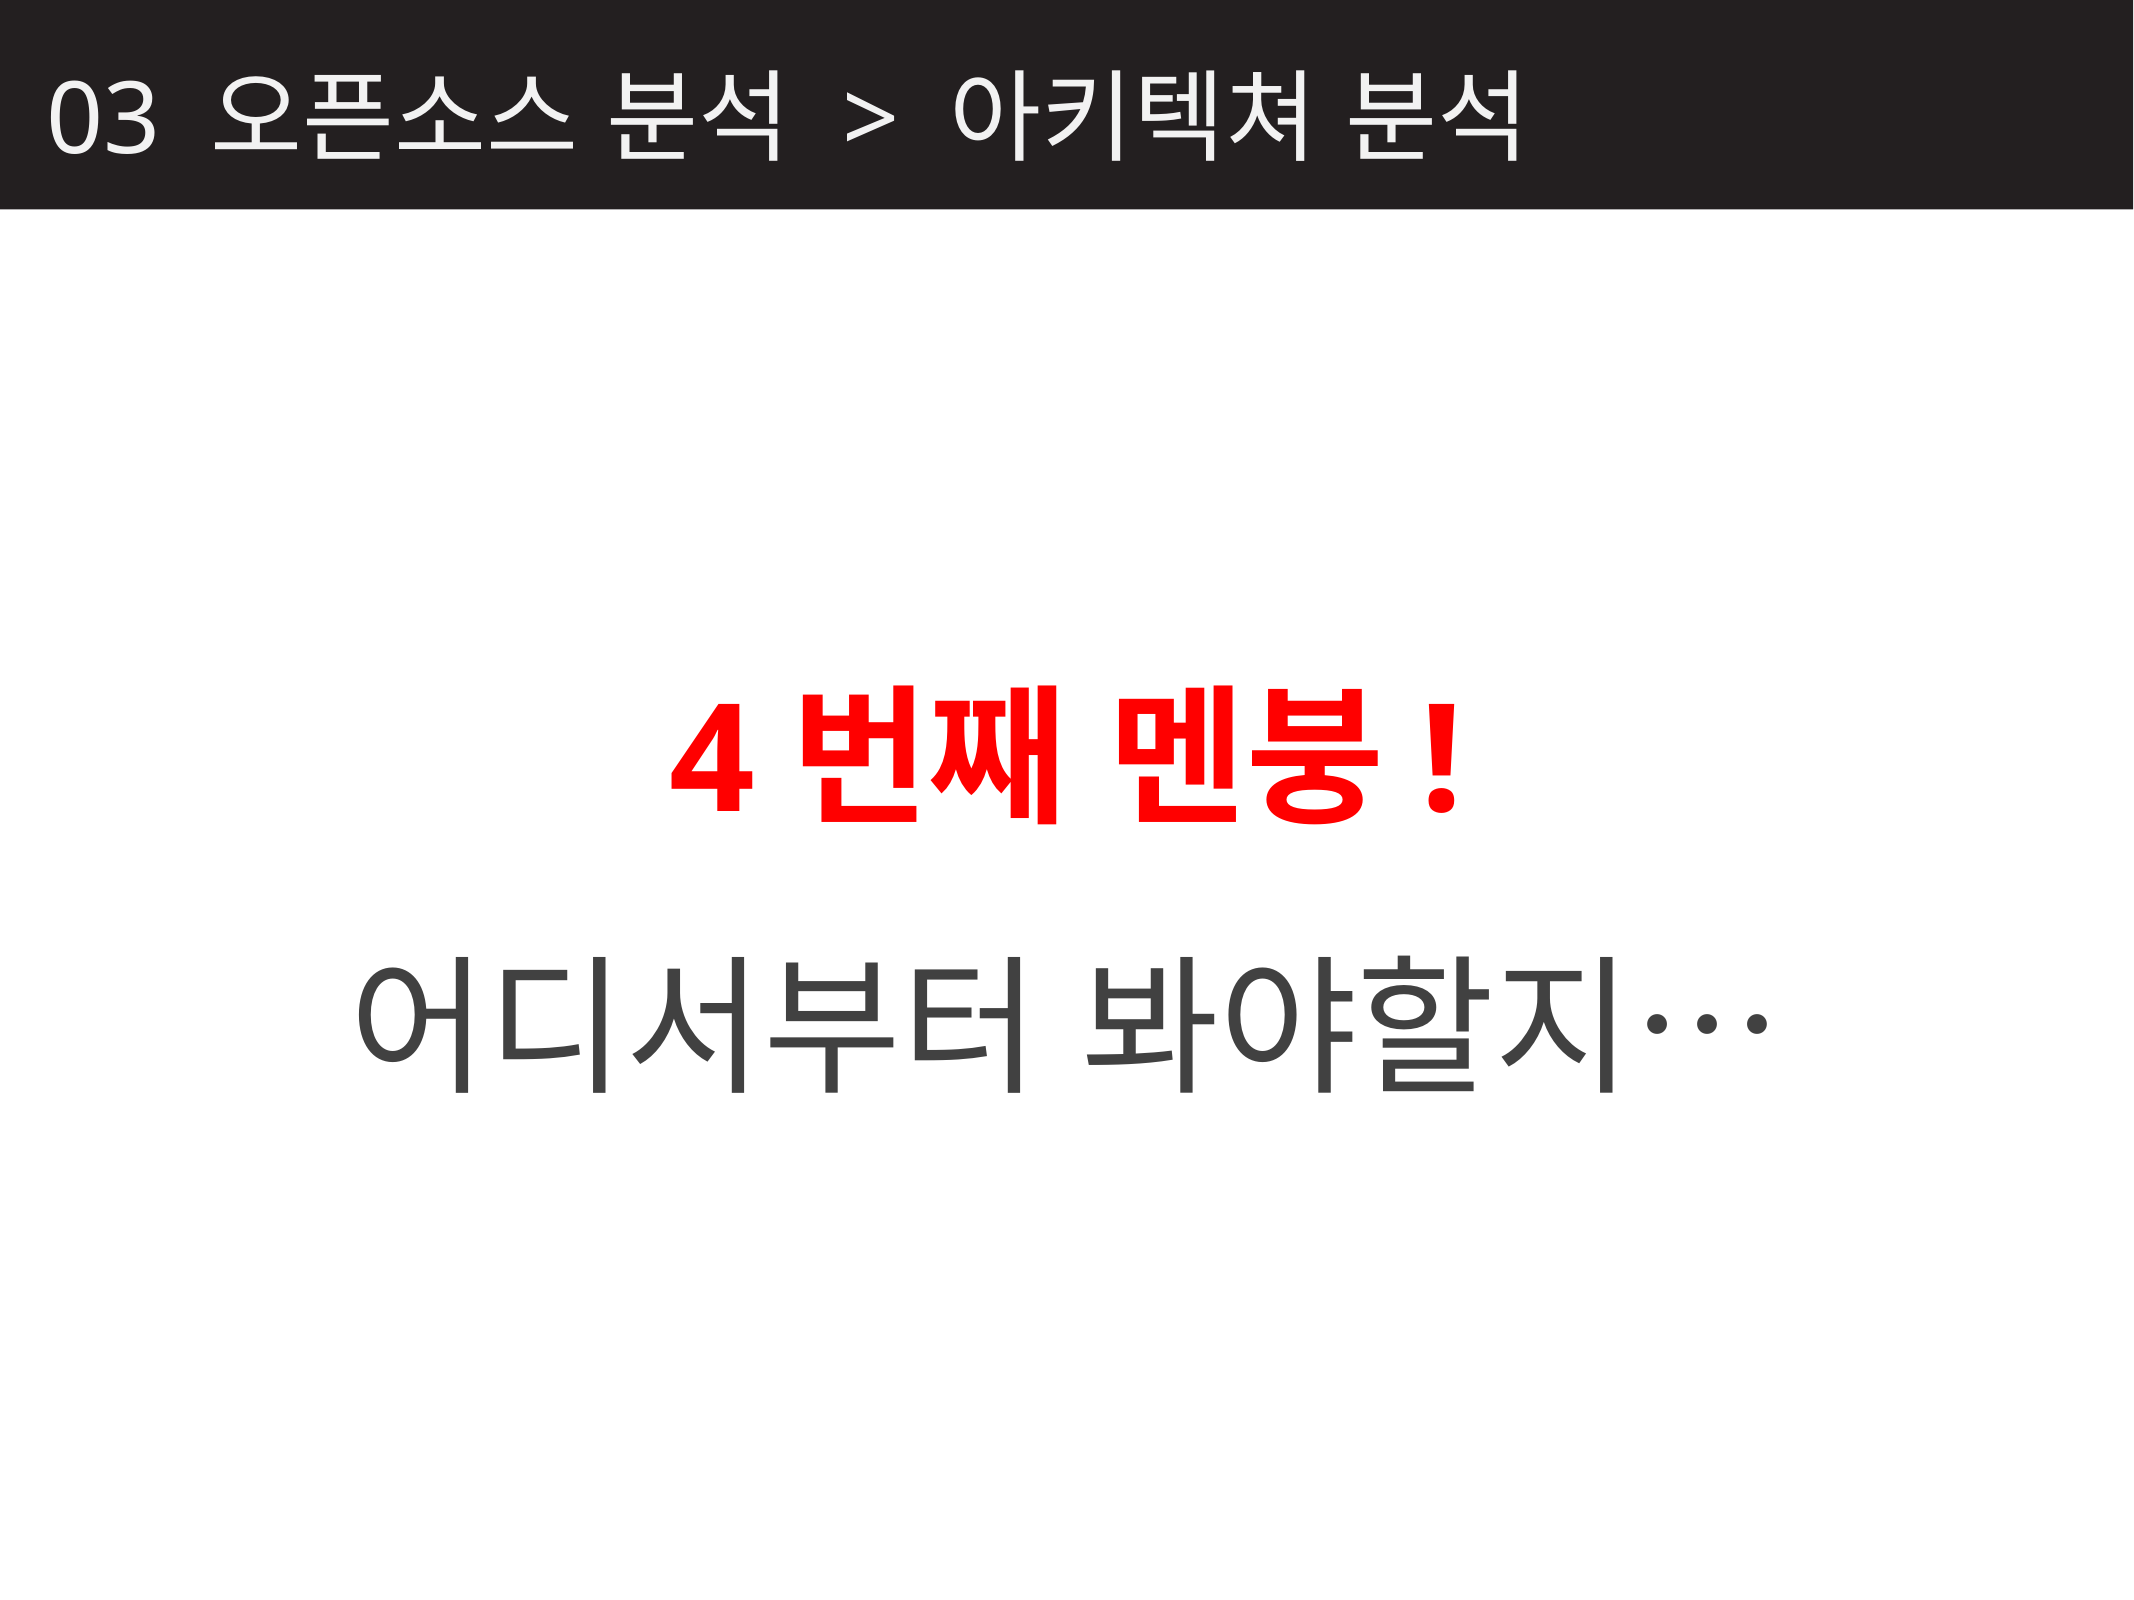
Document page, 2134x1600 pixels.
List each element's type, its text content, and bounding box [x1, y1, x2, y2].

text_box 03 오픈소스 분석 > 아키텍쳐 분석 [31, 22, 1545, 182]
text_box 4번째 멘붕! 어디서부터 봐야할지… [38, 563, 2095, 1119]
